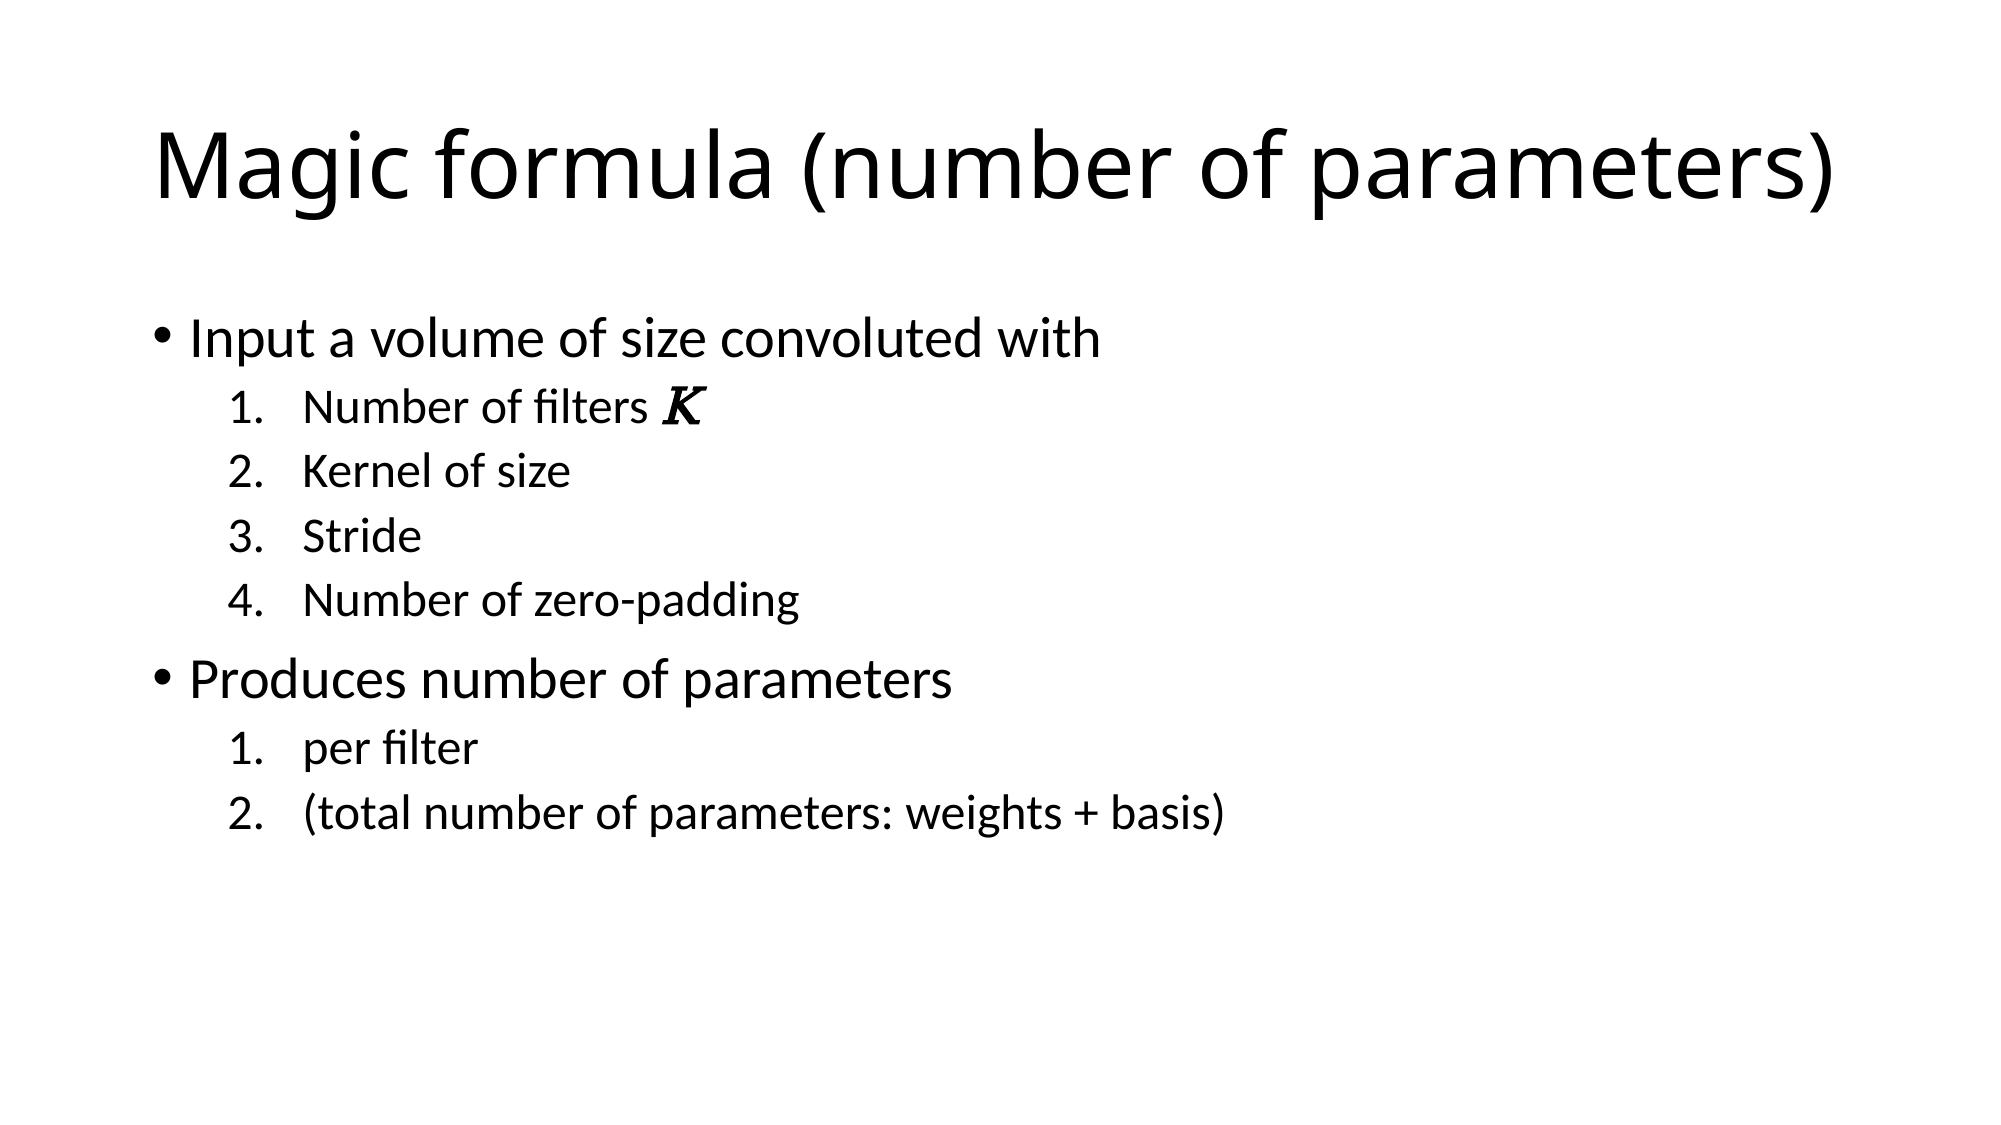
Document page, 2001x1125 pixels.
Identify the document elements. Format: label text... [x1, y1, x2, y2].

title Magic formula (number of parameters) [137, 59, 1863, 278]
